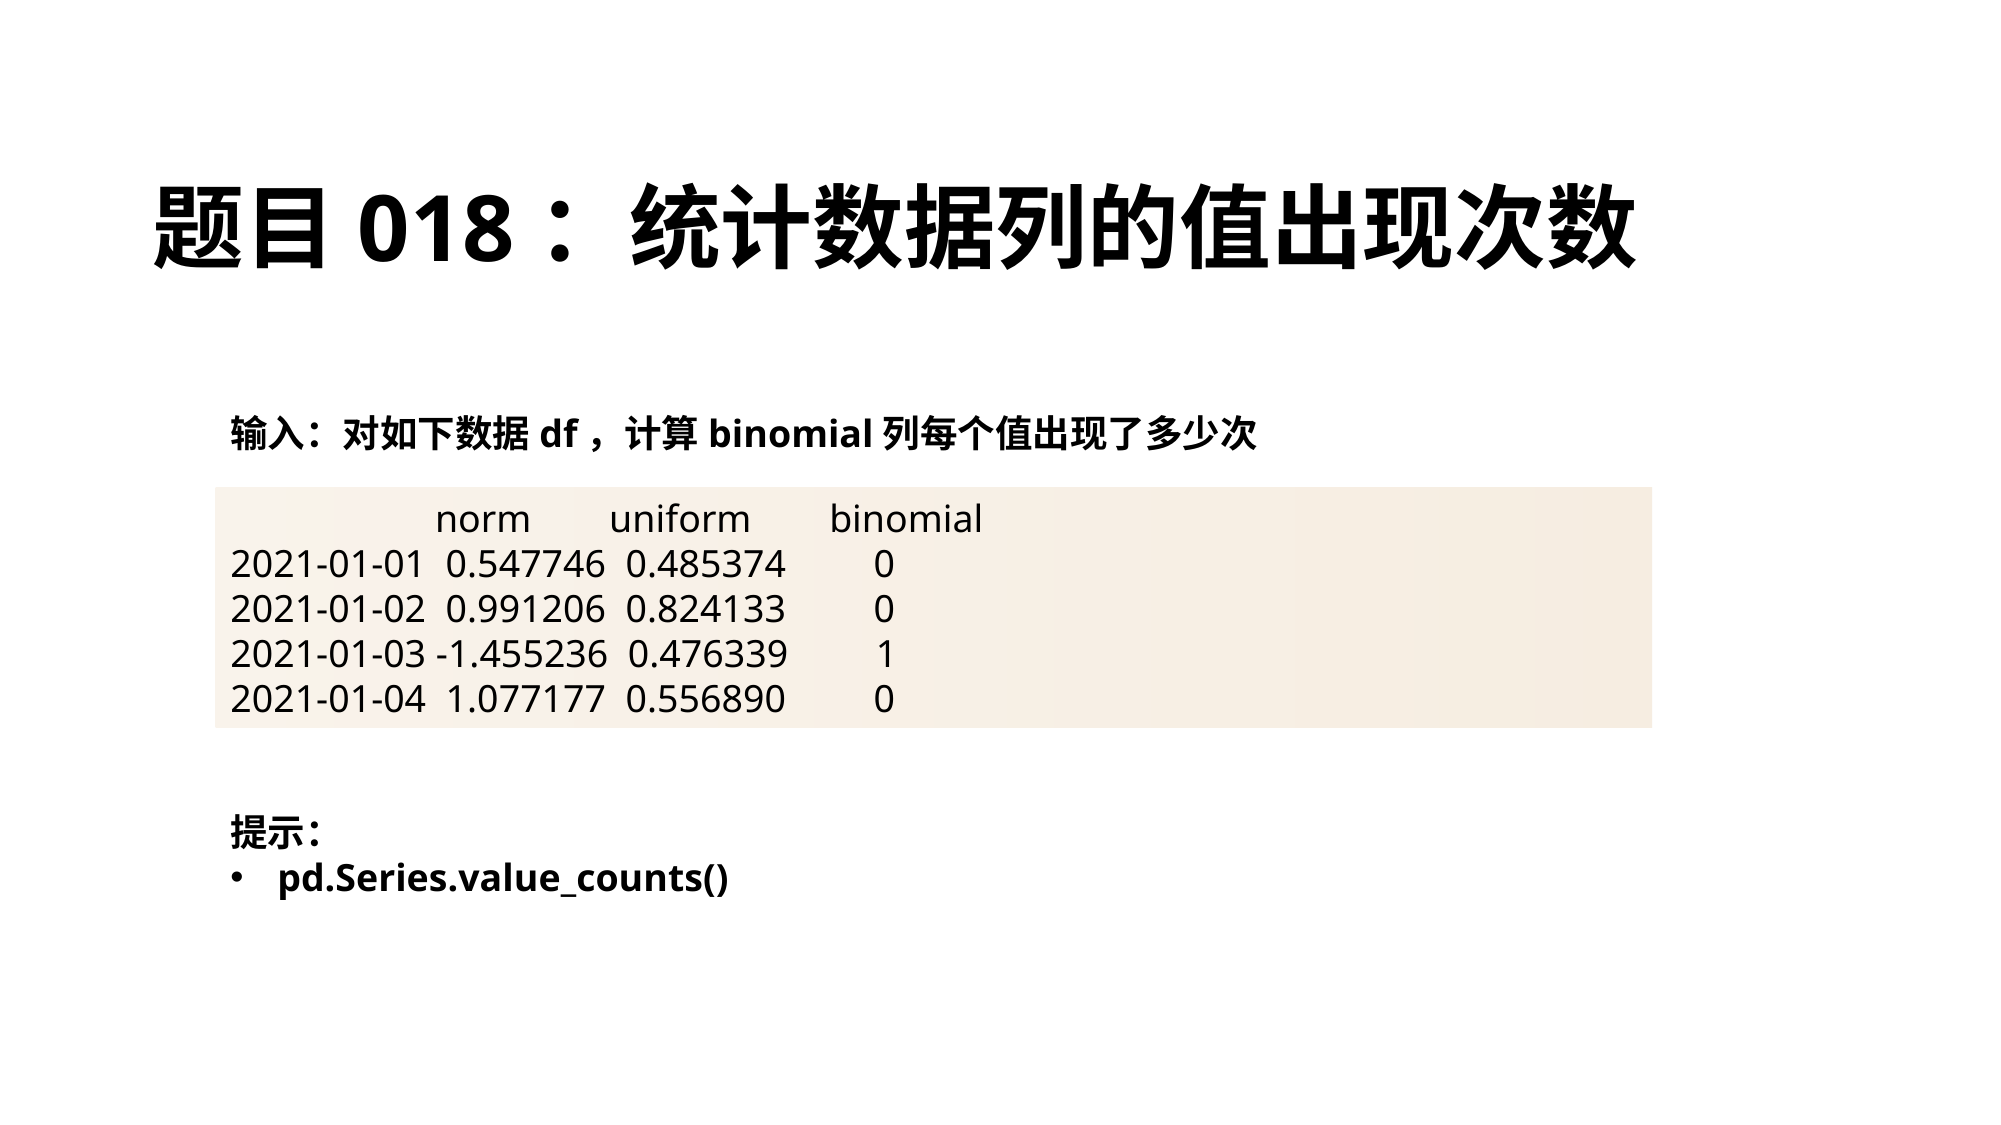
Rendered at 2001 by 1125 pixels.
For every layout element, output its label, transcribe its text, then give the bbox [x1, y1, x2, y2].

text_box 输入：对如下数据df，计算binomial列每个值出现了多少次 [215, 402, 1662, 463]
text_box 提示： pd.Series.value_counts() [215, 801, 1662, 907]
text_box norm uniform binomial 2021-01-01 0.547746 0.485374 0 2021-01-02 0.991206 0.824133 0 2021-01-03 -1.455236 0.476339 1 2021-01-04 1.077177 0.556890 0 [215, 487, 1653, 728]
title 题目018：统计数据列的值出现次数 [137, 123, 1863, 341]
